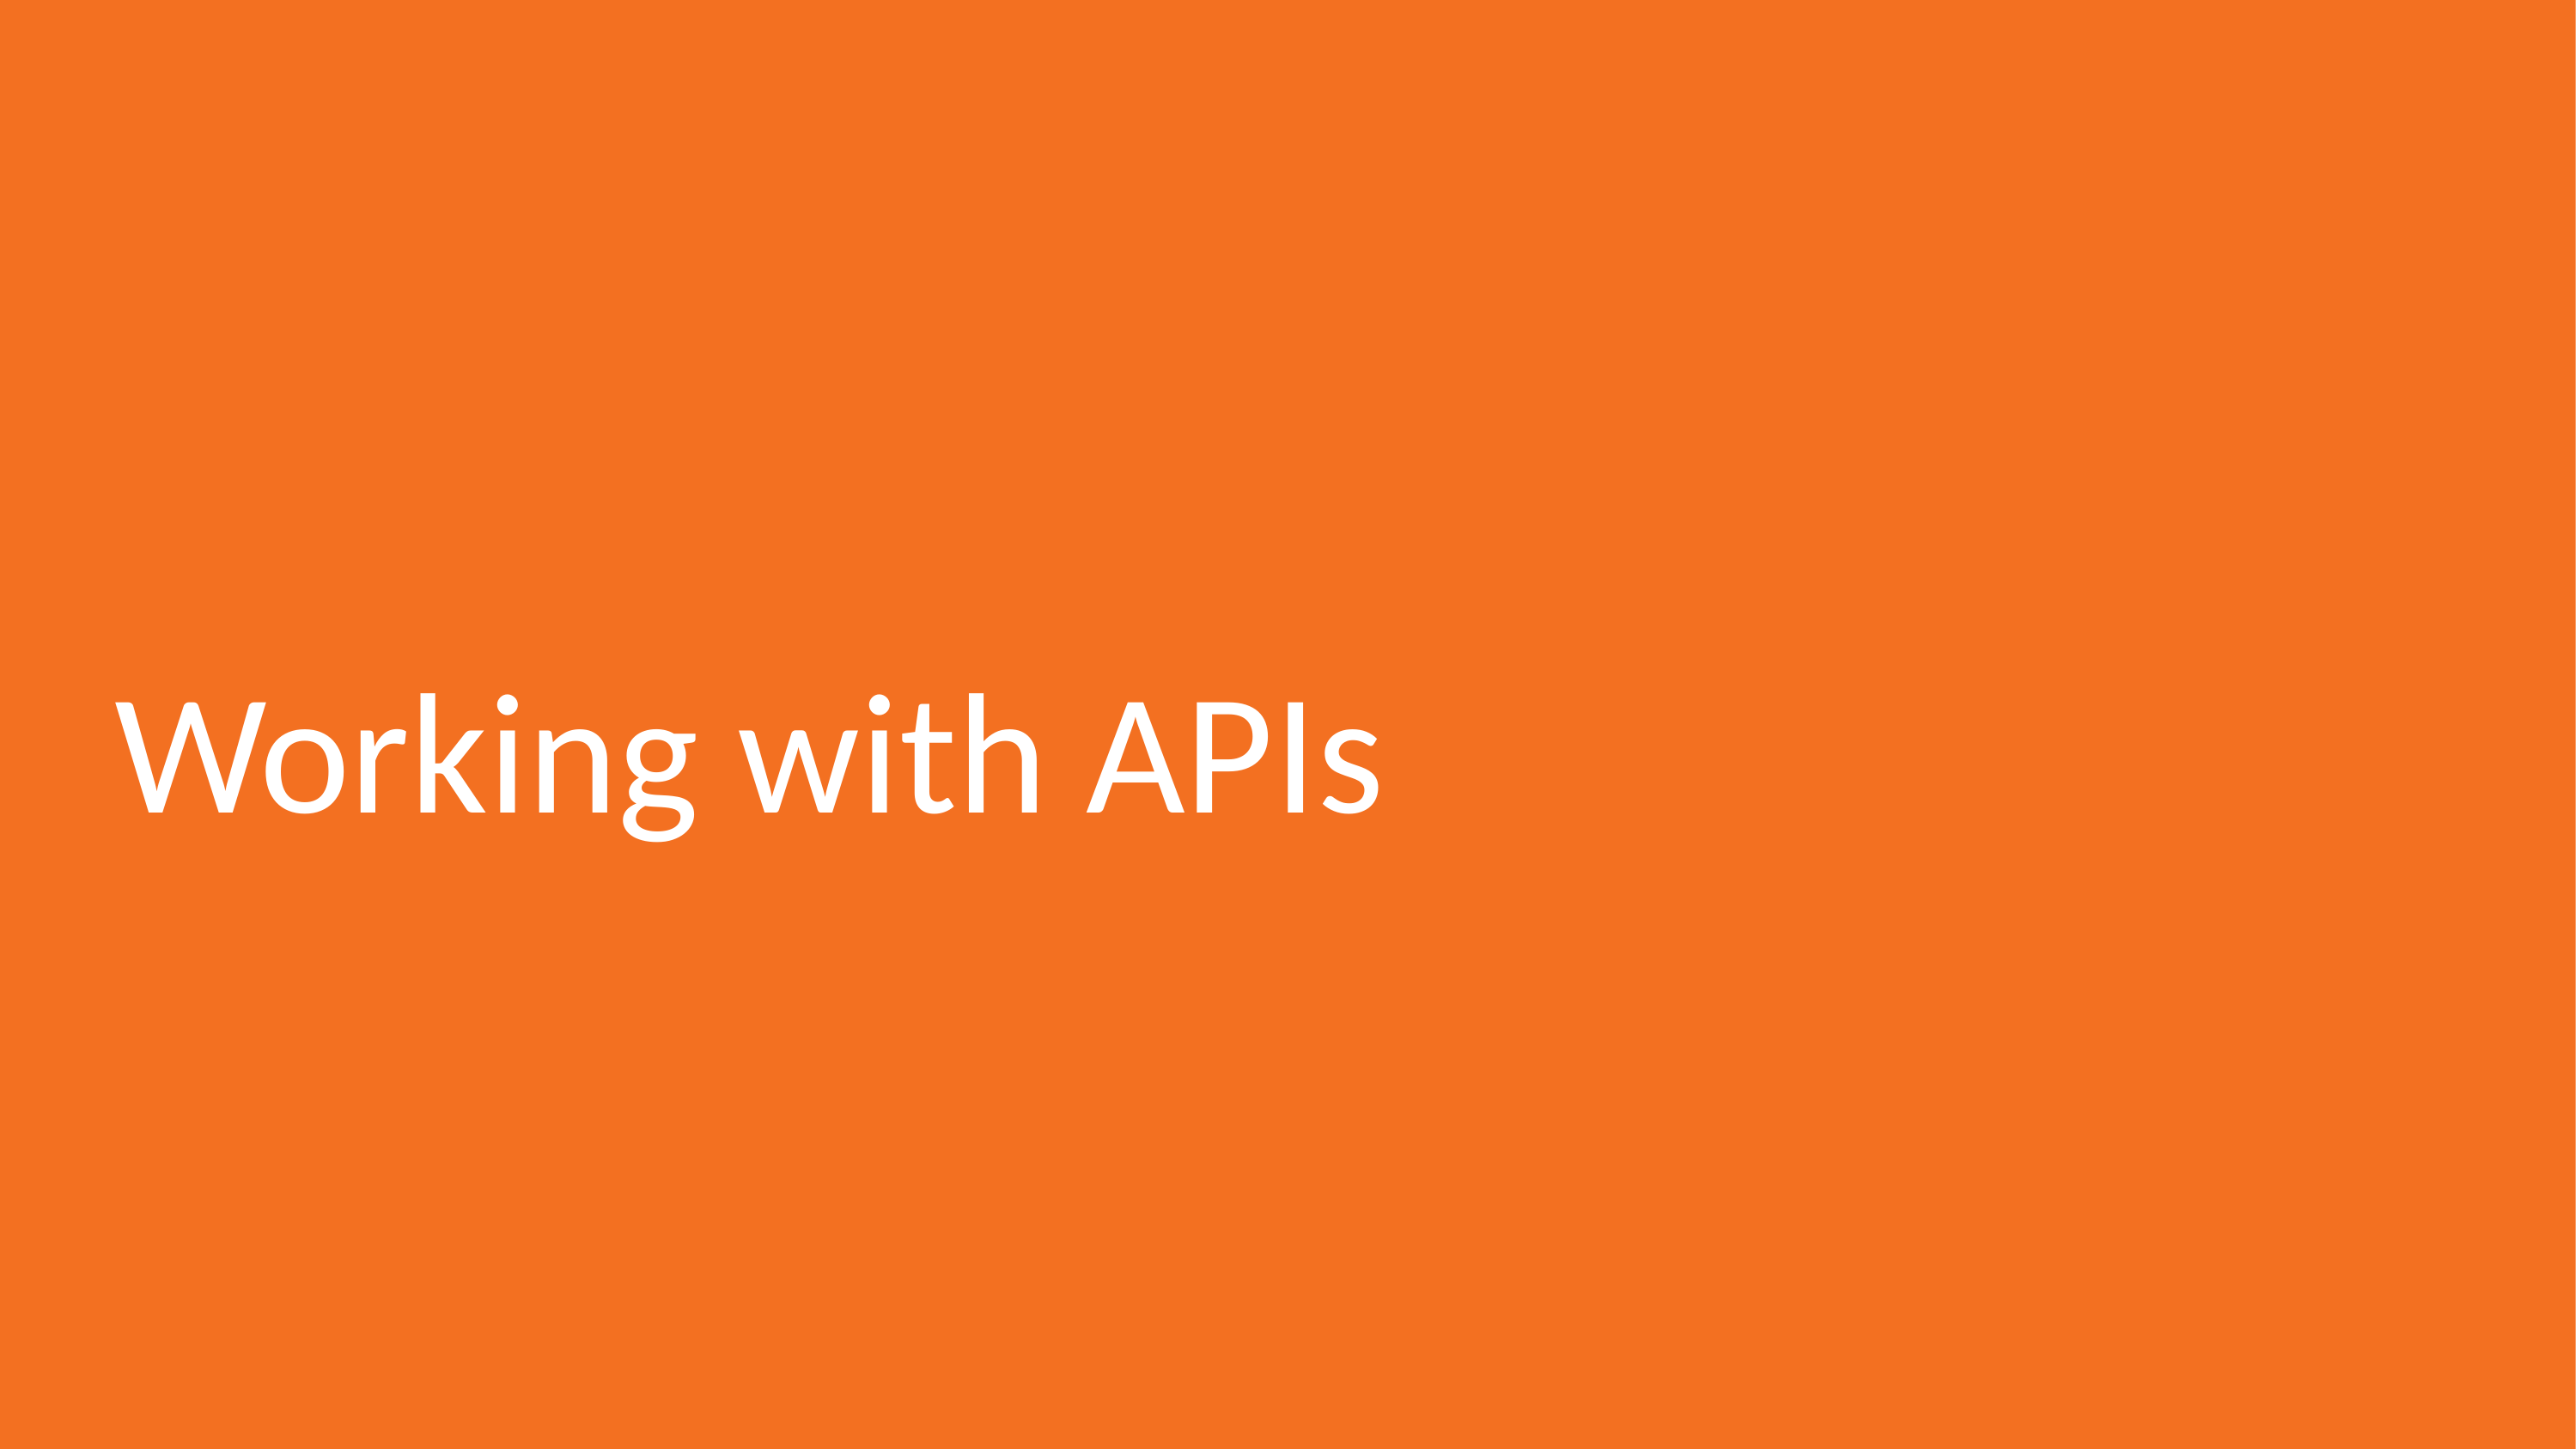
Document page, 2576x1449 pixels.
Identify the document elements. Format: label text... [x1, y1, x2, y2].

title Working with APIs [88, 478, 2366, 874]
